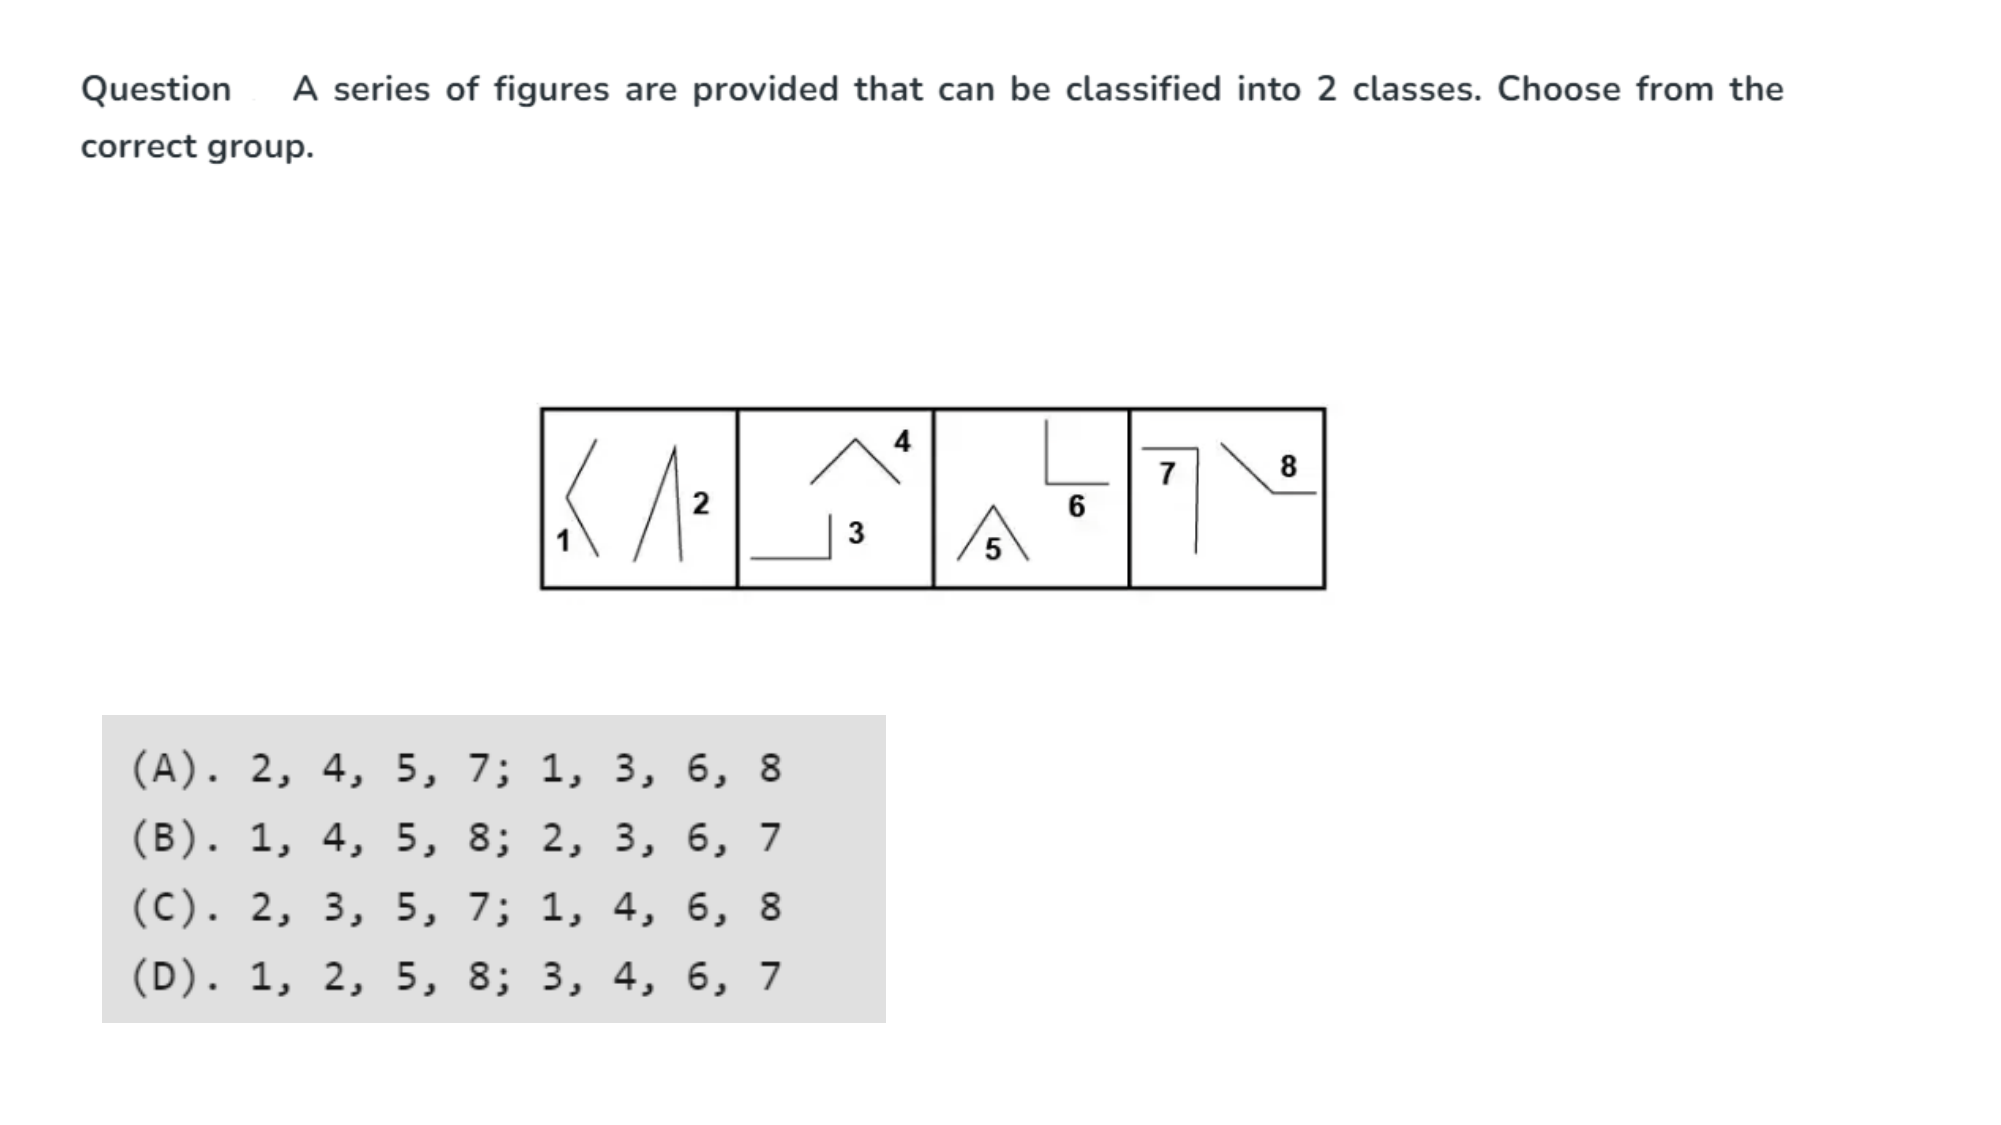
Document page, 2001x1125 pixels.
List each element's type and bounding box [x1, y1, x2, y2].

picture [66, 58, 1815, 623]
picture [102, 715, 886, 1023]
